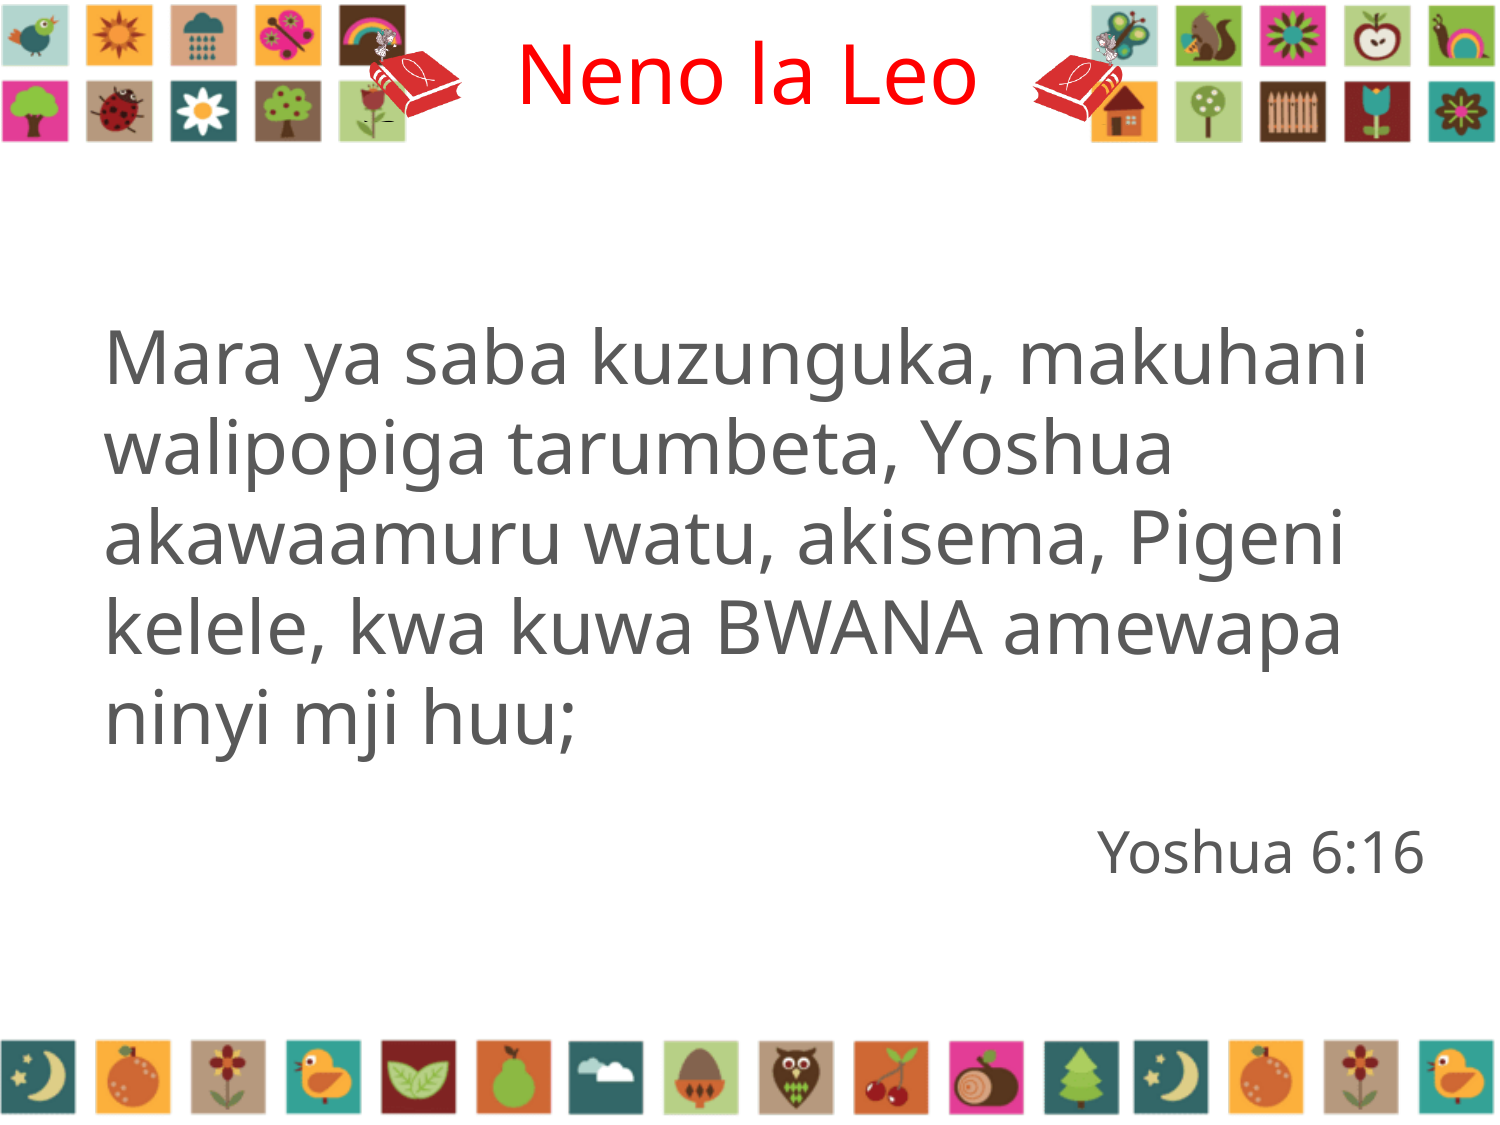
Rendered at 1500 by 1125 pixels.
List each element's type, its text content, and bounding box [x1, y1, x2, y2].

picture [0, 3, 494, 150]
picture [1000, 3, 1500, 150]
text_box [0, 1028, 1500, 1118]
text_box Neno la Leo [492, 13, 1078, 129]
text_box Mara ya saba kuzunguka, makuhani walipopiga tarumbeta, Yoshua akawaamuru watu, akisema, Pigeni kelele, kwa kuwa BWANA amewapa ninyi mji huu; [88, 302, 1436, 768]
text_box Yoshua 6:16 [808, 807, 1441, 893]
